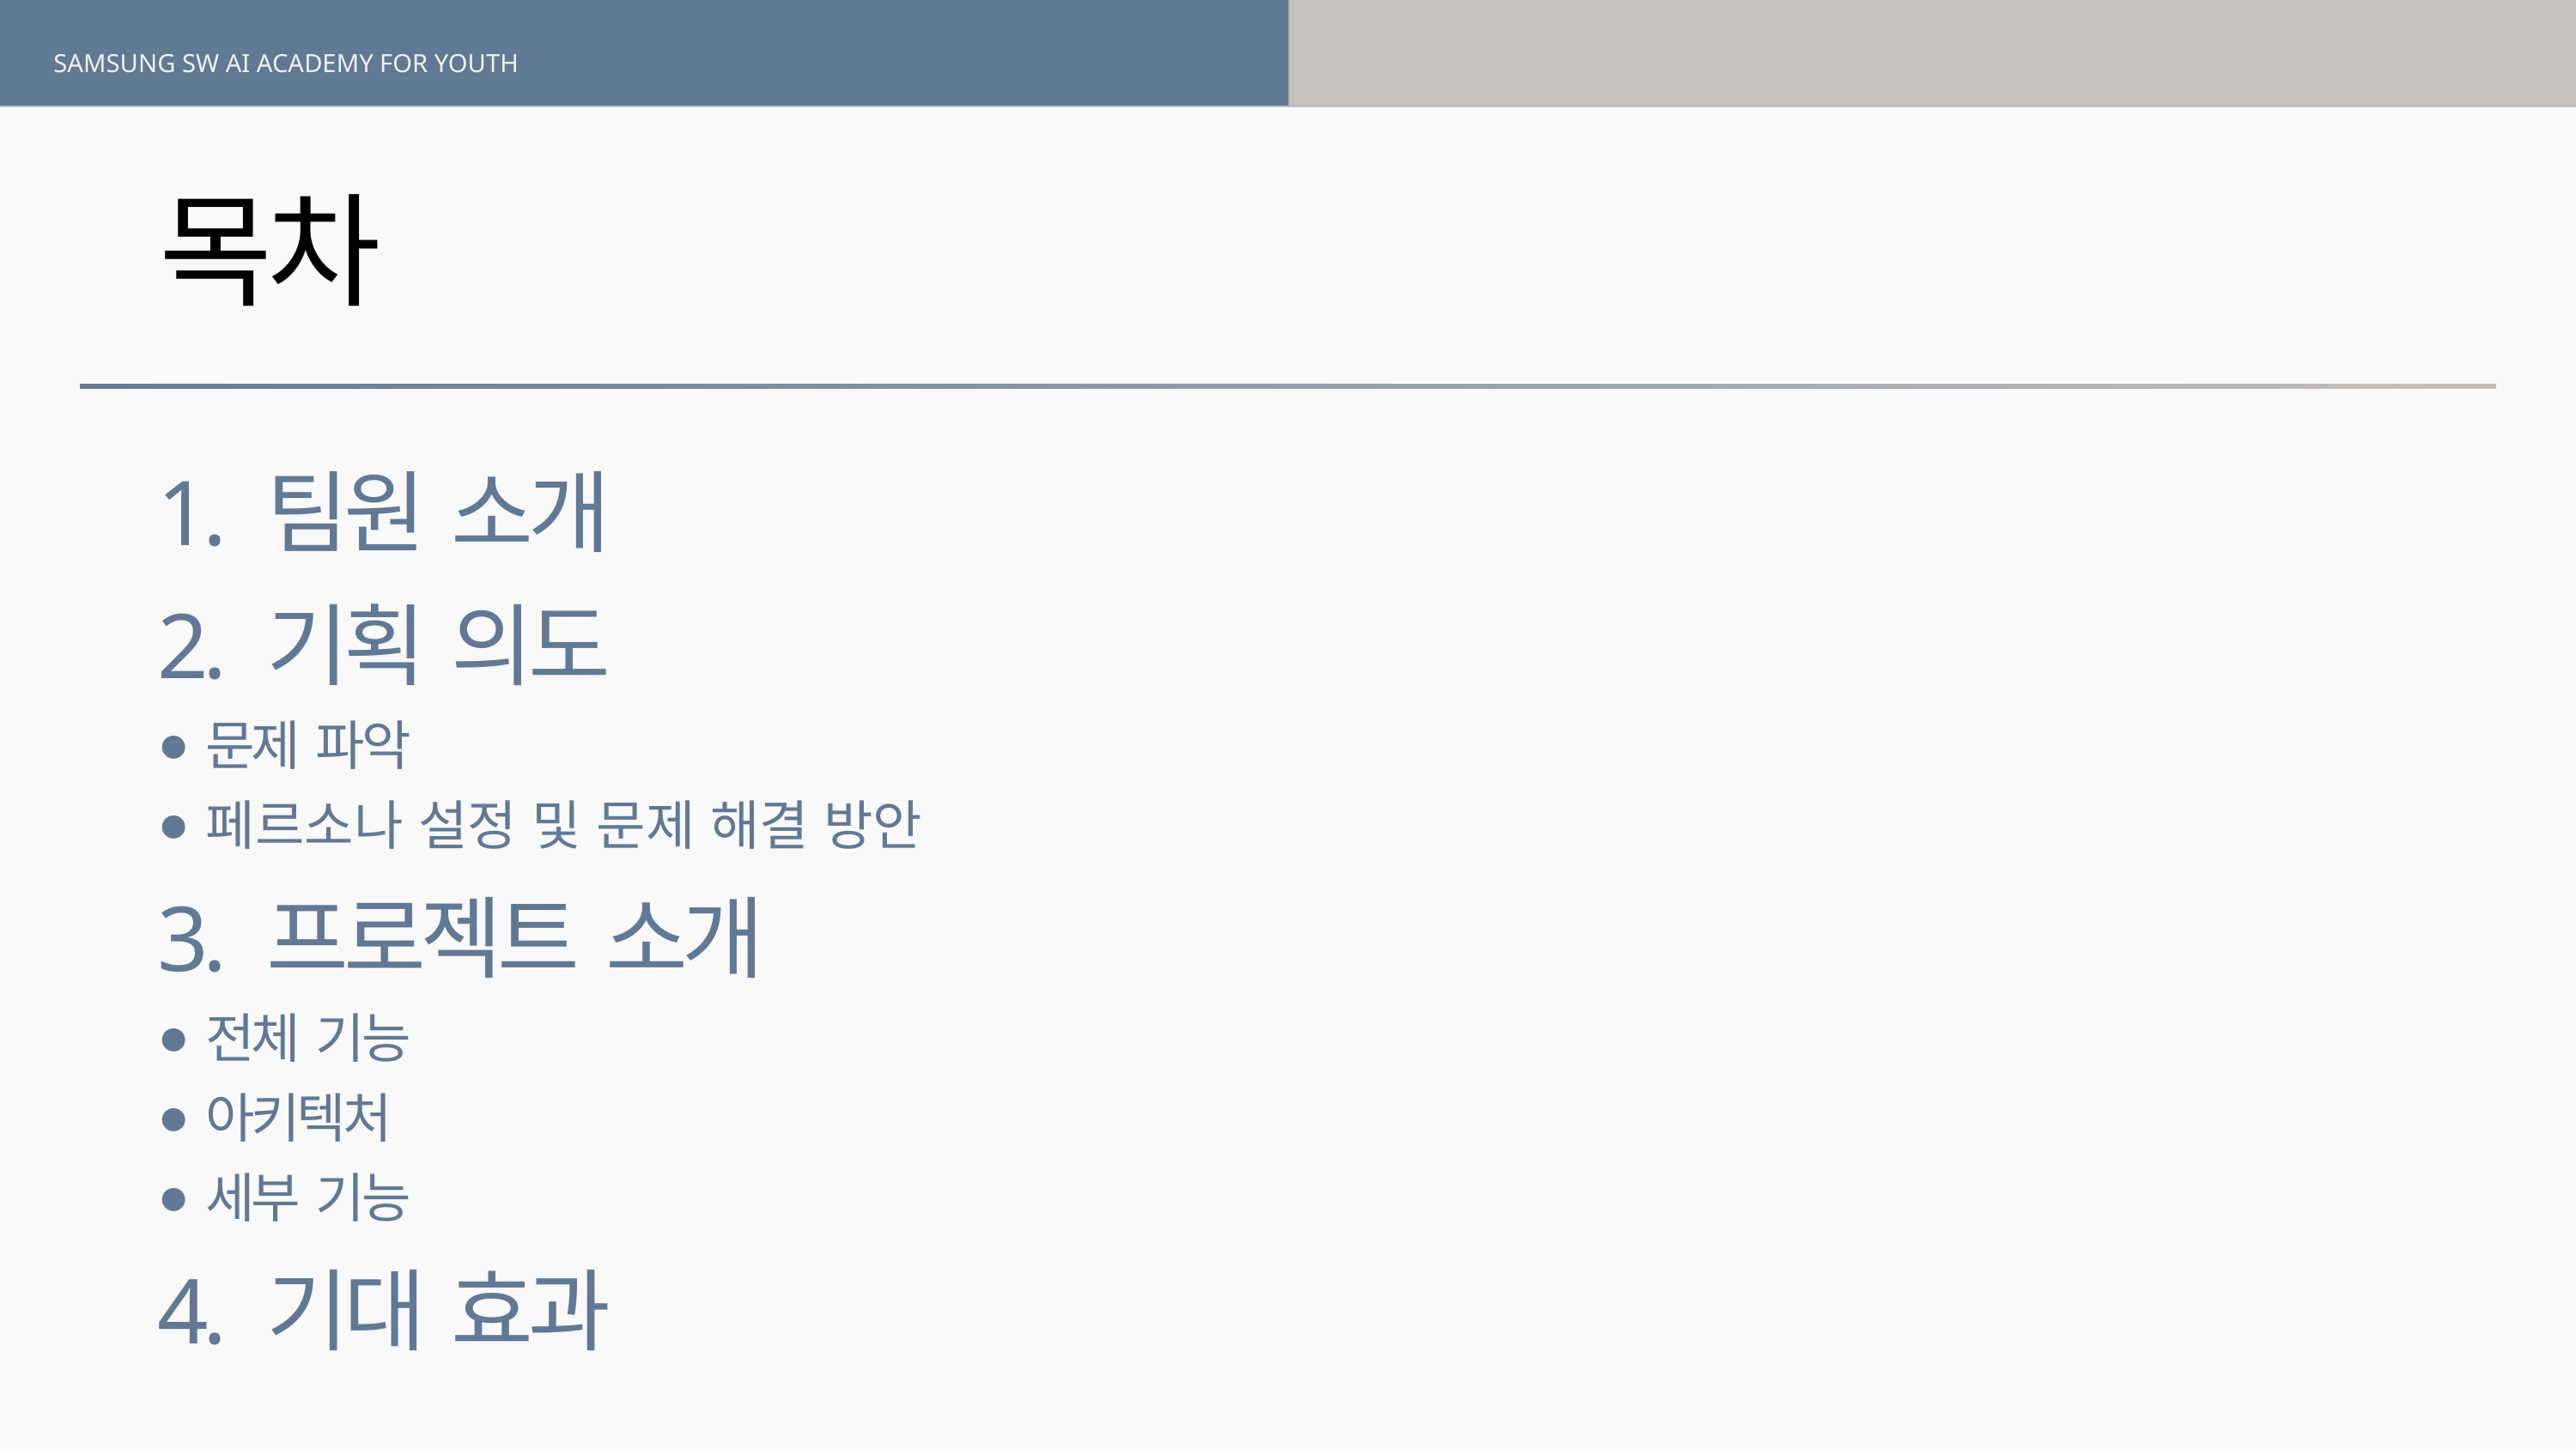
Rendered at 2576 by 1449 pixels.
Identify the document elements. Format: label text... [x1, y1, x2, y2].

text_box 1. 팀원 소개 2. 기획 의도 문제 파악 페르소나 설정 및 문제 해결 방안 3. 프로젝트 소개 전체 기능 아키텍처 세부 기능 4. 기대 효과 [157, 431, 1423, 1361]
picture [80, 384, 2496, 389]
picture [0, 0, 2576, 108]
text_box 목차 [144, 173, 396, 346]
